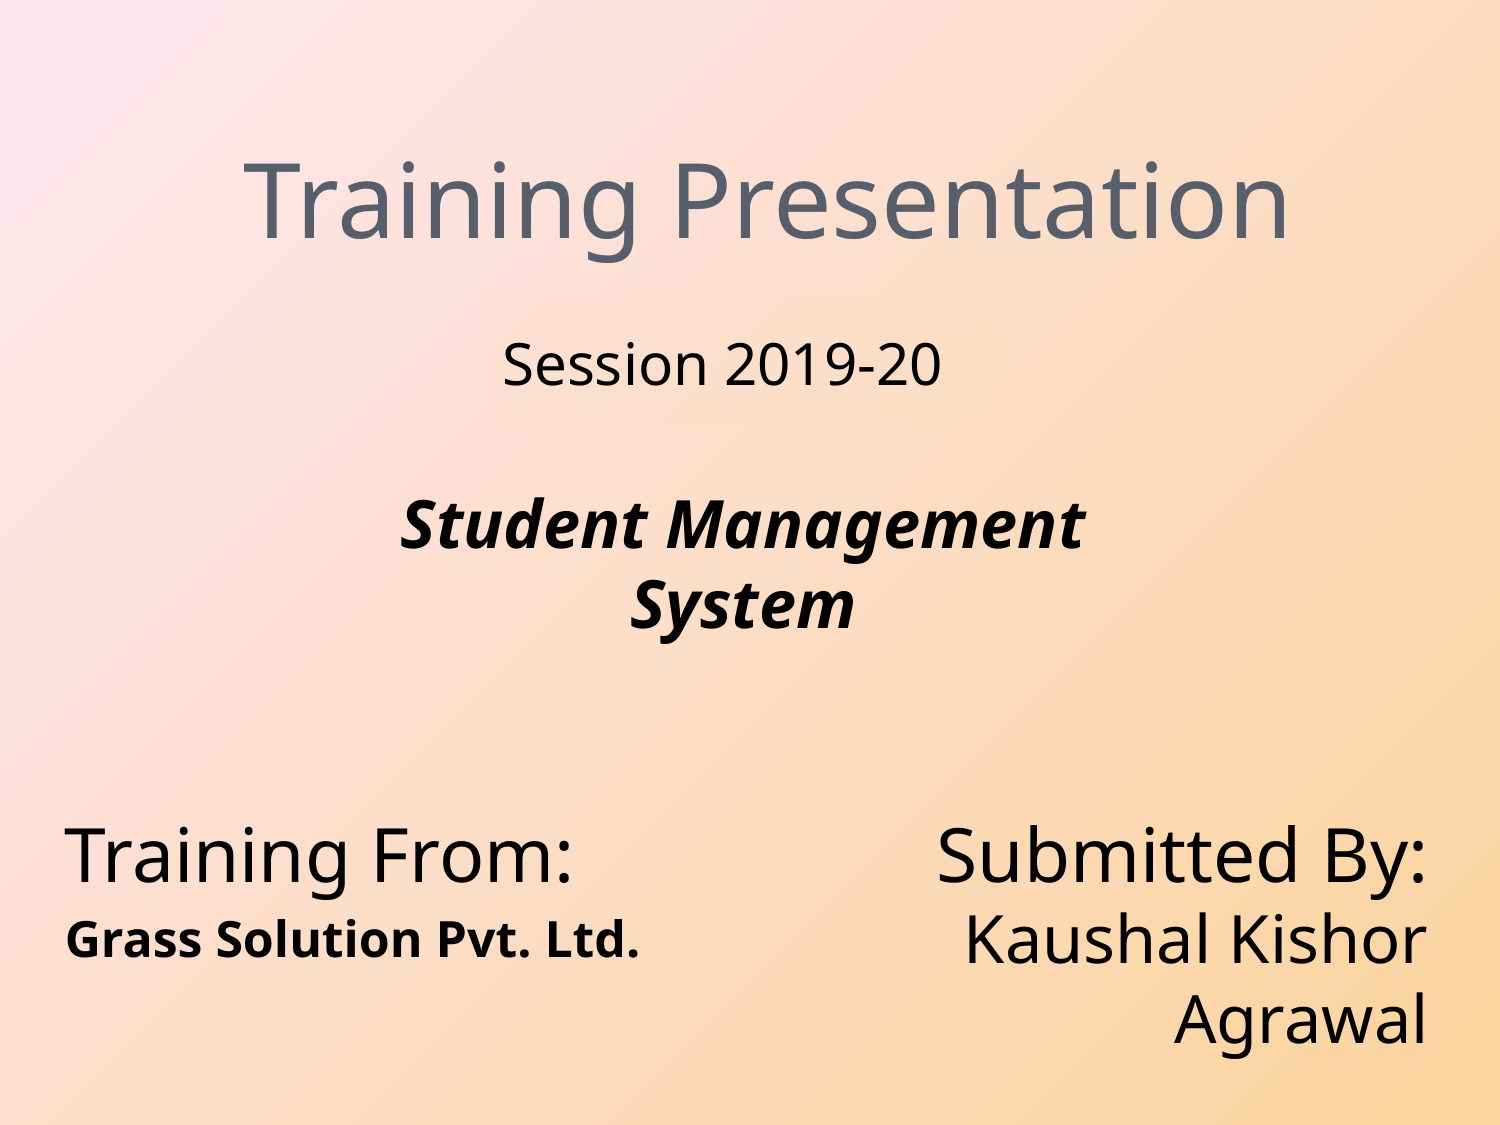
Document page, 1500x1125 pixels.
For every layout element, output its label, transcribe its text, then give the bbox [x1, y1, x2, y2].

text_box Training From: Grass Solution Pvt. Ltd. [49, 799, 788, 976]
text_box Submitted By: Kaushal Kishor Agrawal [856, 799, 1444, 1065]
text_box Student Management System [299, 474, 1188, 650]
text_box Session 2019-20 [485, 294, 1002, 431]
text_box Training Presentation [93, 126, 1444, 277]
